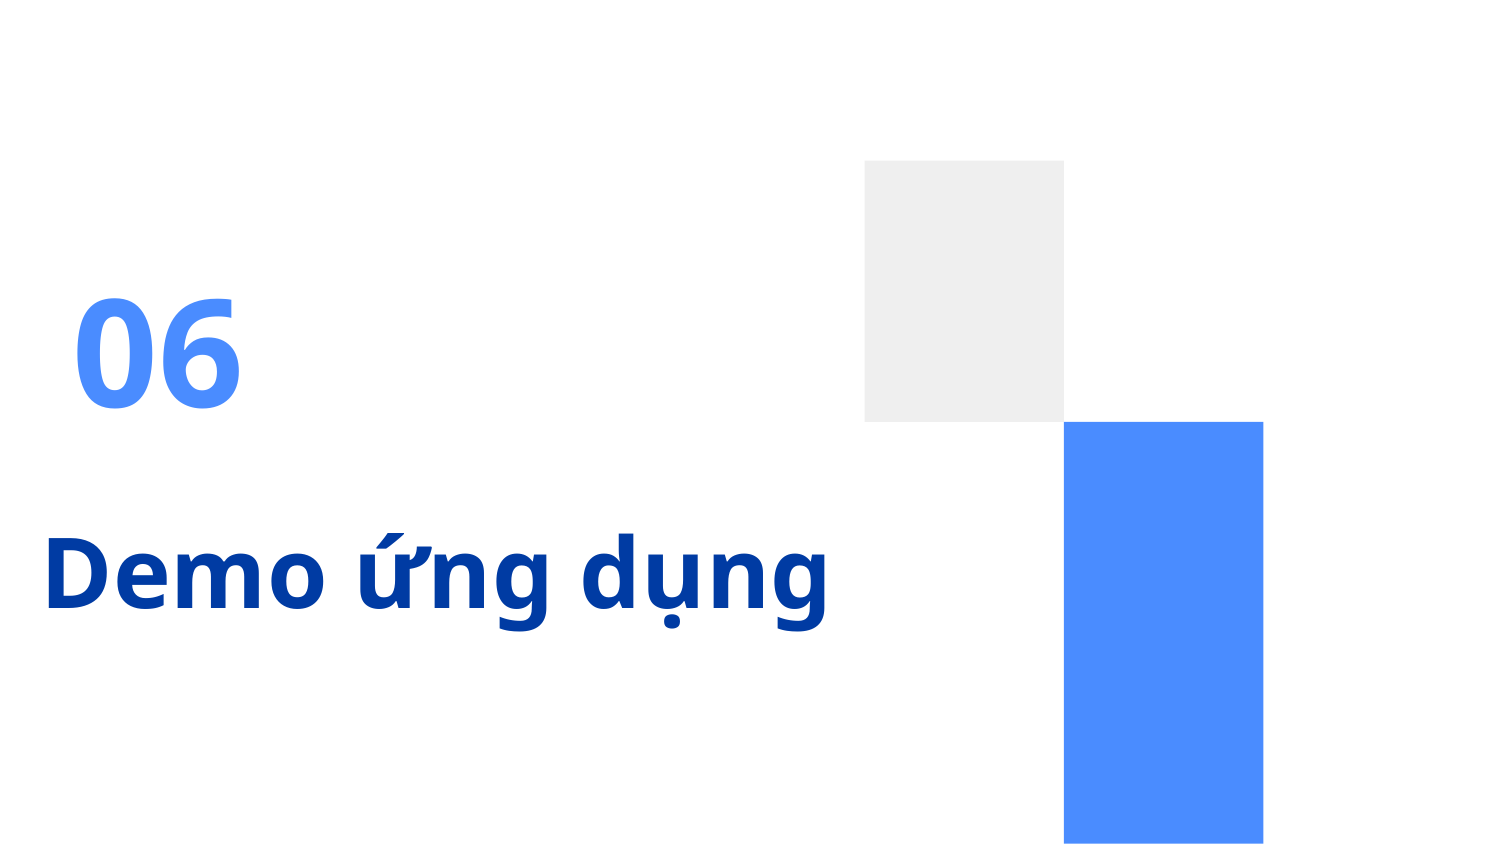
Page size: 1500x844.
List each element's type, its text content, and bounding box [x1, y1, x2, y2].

title 06 [57, 265, 790, 453]
title Demo ứng dụng [25, 500, 974, 639]
